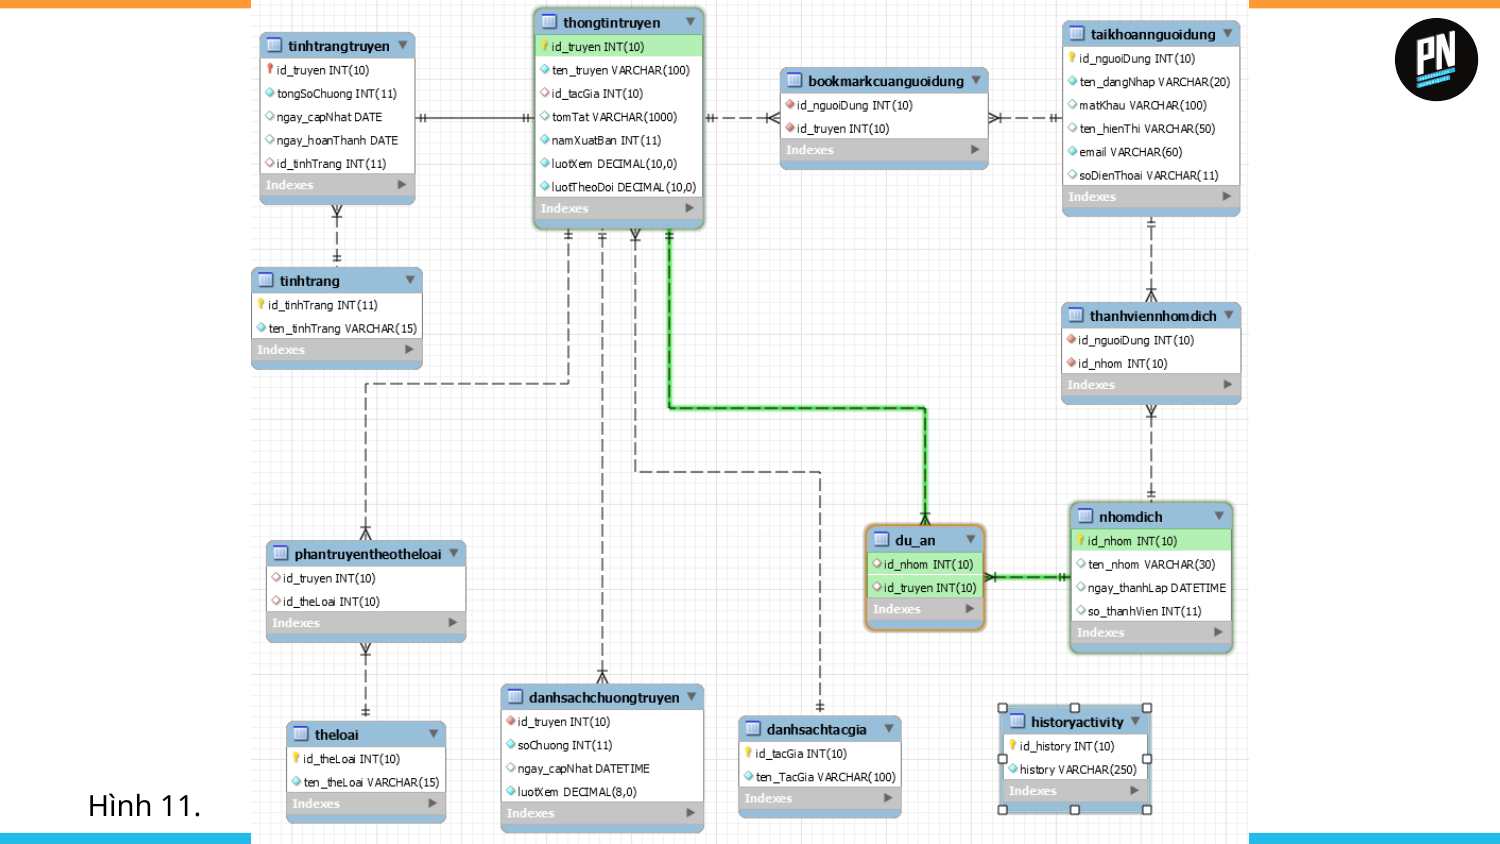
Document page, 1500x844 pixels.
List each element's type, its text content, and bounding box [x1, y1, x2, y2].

picture [250, 0, 1249, 844]
picture [1394, 17, 1479, 102]
text_box Hình 11. [72, 779, 245, 830]
